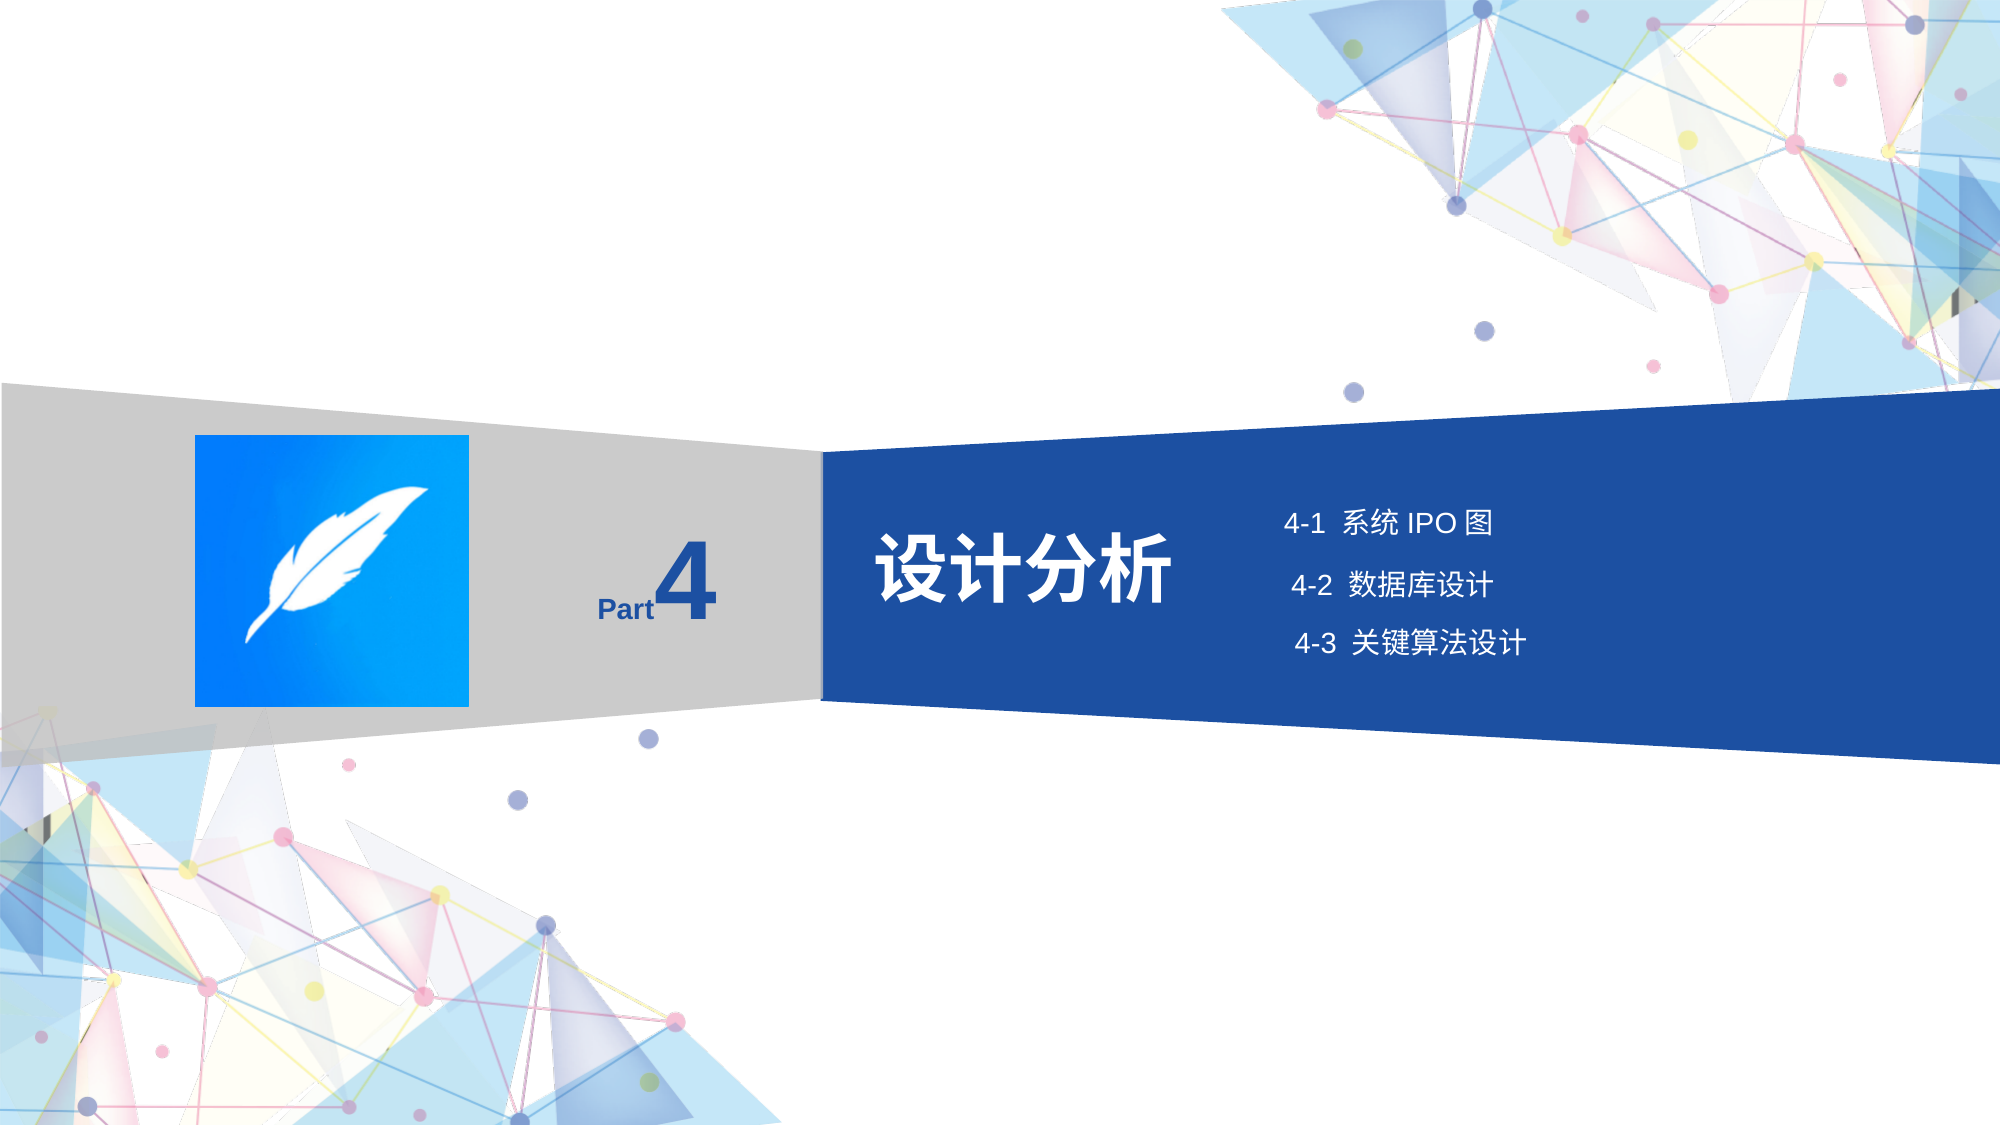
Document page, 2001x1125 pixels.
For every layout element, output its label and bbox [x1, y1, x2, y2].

picture [0, 706, 782, 1125]
picture [195, 435, 469, 707]
text_box [1, 382, 2000, 768]
picture [1220, 0, 2000, 382]
